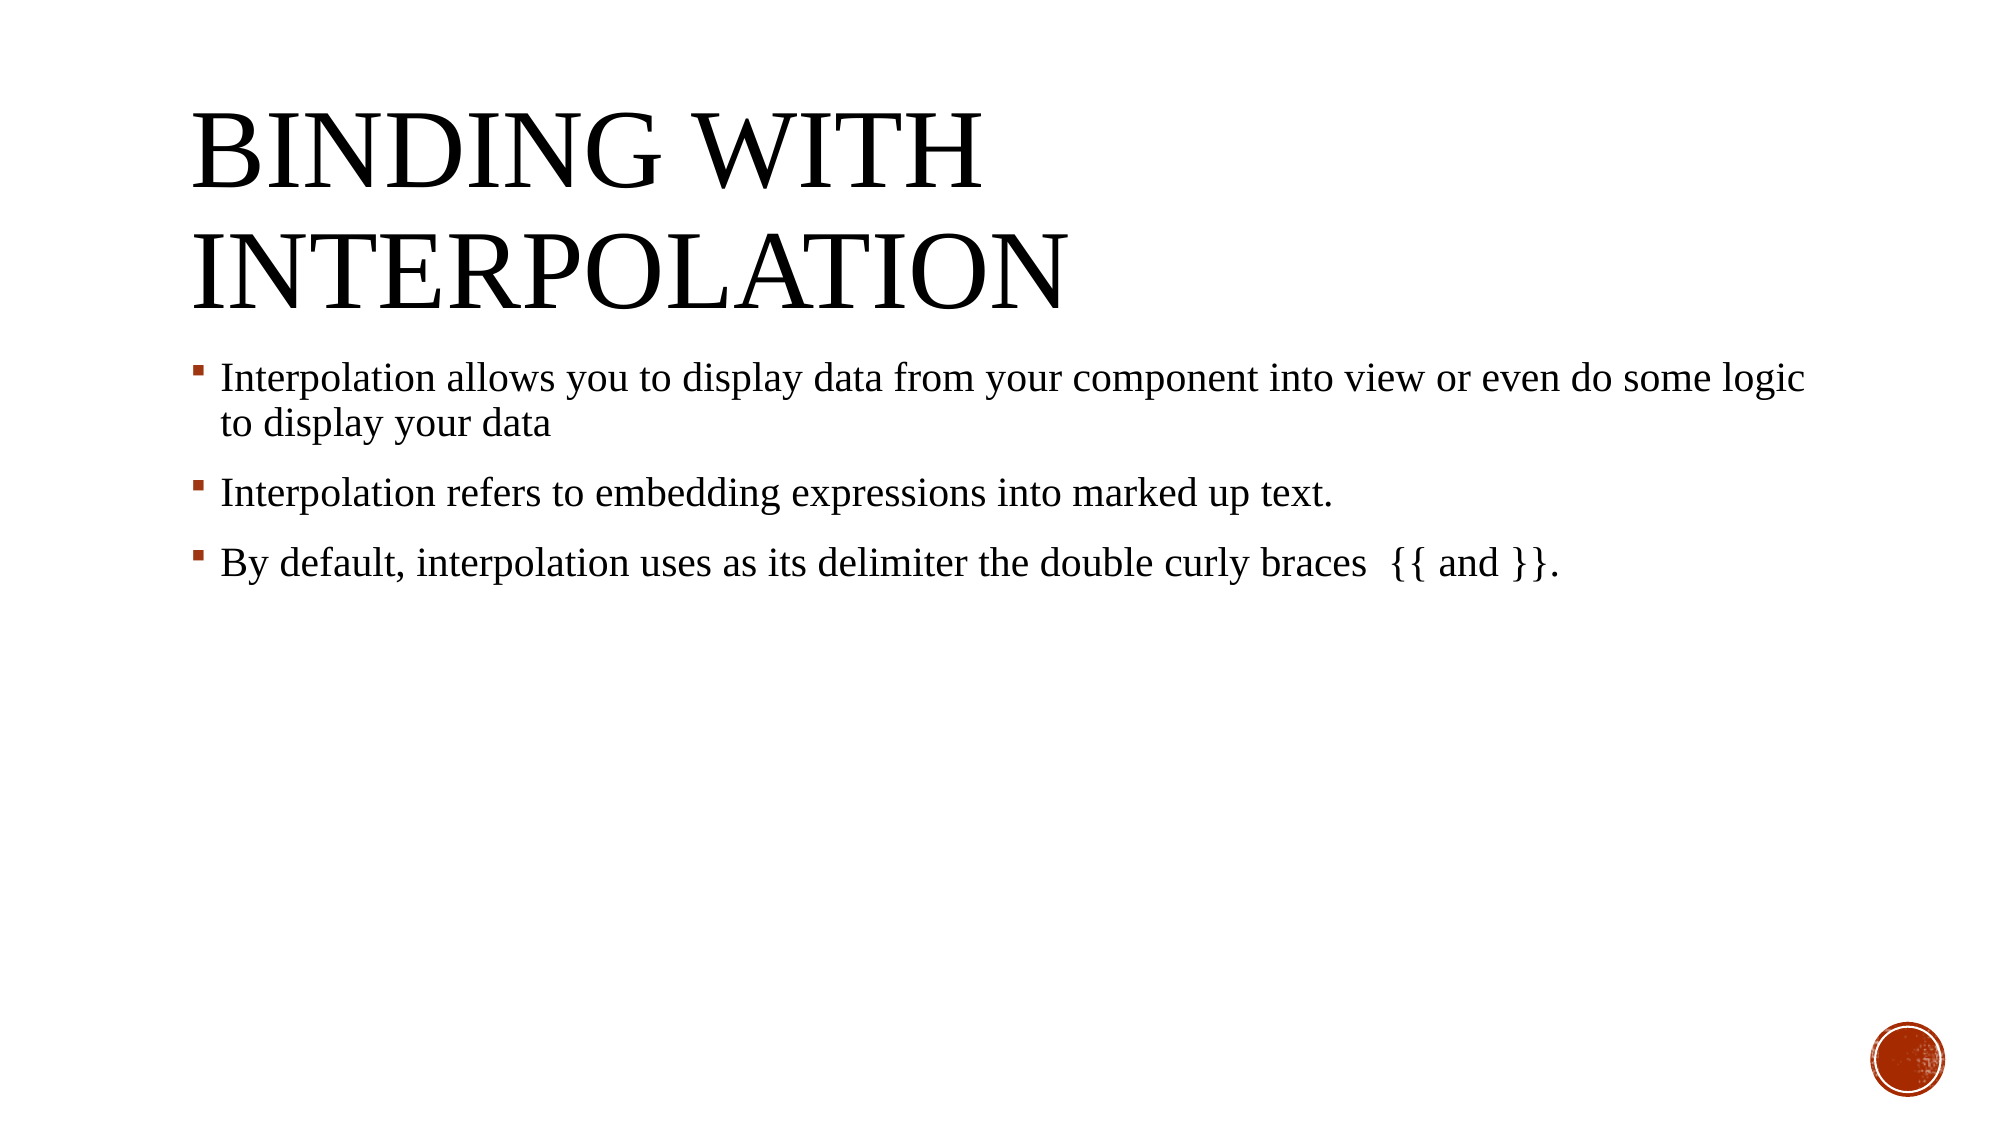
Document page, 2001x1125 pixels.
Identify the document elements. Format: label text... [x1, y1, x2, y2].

title Binding with Interpolation [175, 79, 1826, 344]
list Interpolation allows you to display data from your component into view or even do some logic to display your data Interpolation refers to embedding expressions into marked up text. By default, interpolation uses as its delimiter the double curly braces {{ and }}. [175, 348, 1826, 1013]
